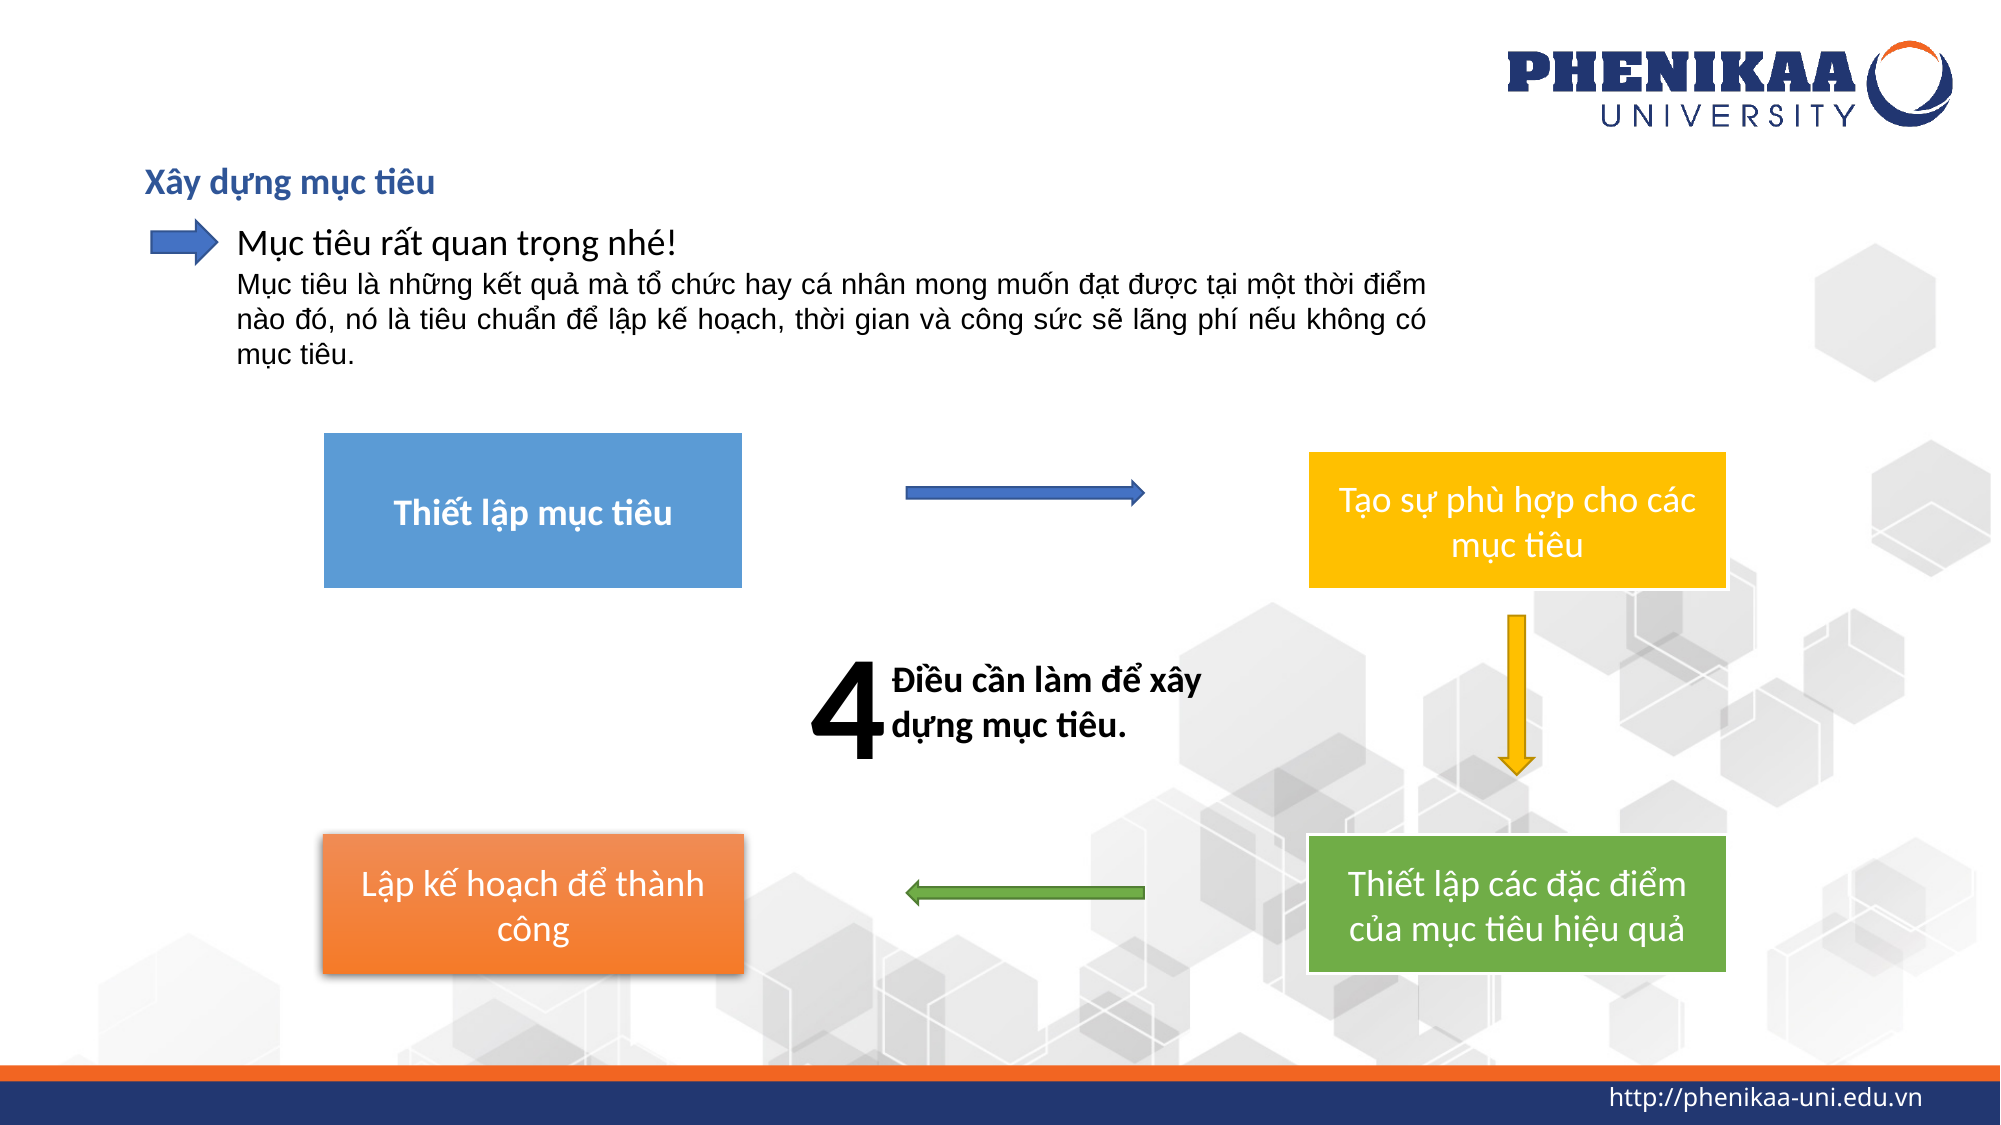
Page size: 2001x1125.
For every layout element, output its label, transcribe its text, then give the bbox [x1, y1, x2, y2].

text_box Mục tiêu là những kết quả mà tổ chức hay cá nhân mong muốn đạt được tại một thời điểm nào đó, nó là tiêu chuẩn để lập kế hoạch, thời gian và công sức sẽ lãng phí nếu không có mục tiêu. [221, 258, 1444, 378]
text_box Tạo sự phù hợp cho các mục tiêu [1306, 448, 1730, 591]
text_box 4 [795, 602, 1308, 797]
text_box [150, 218, 219, 267]
text_box [905, 878, 1145, 907]
text_box Mục tiêu rất quan trọng nhé! [221, 210, 698, 258]
text_box [905, 478, 1146, 507]
text_box Thiết lập mục tiêu [321, 430, 745, 591]
text_box Lập kế hoạch để thành công [322, 834, 744, 974]
text_box Xây dựng mục tiêu [130, 149, 698, 210]
text_box Điều cần làm để xây dựng mục tiêu. [876, 647, 1261, 753]
picture [0, 0, 2000, 1065]
text_box [1497, 614, 1537, 777]
text_box Thiết lập các đặc điểm của mục tiêu hiệu quả [1306, 833, 1730, 975]
